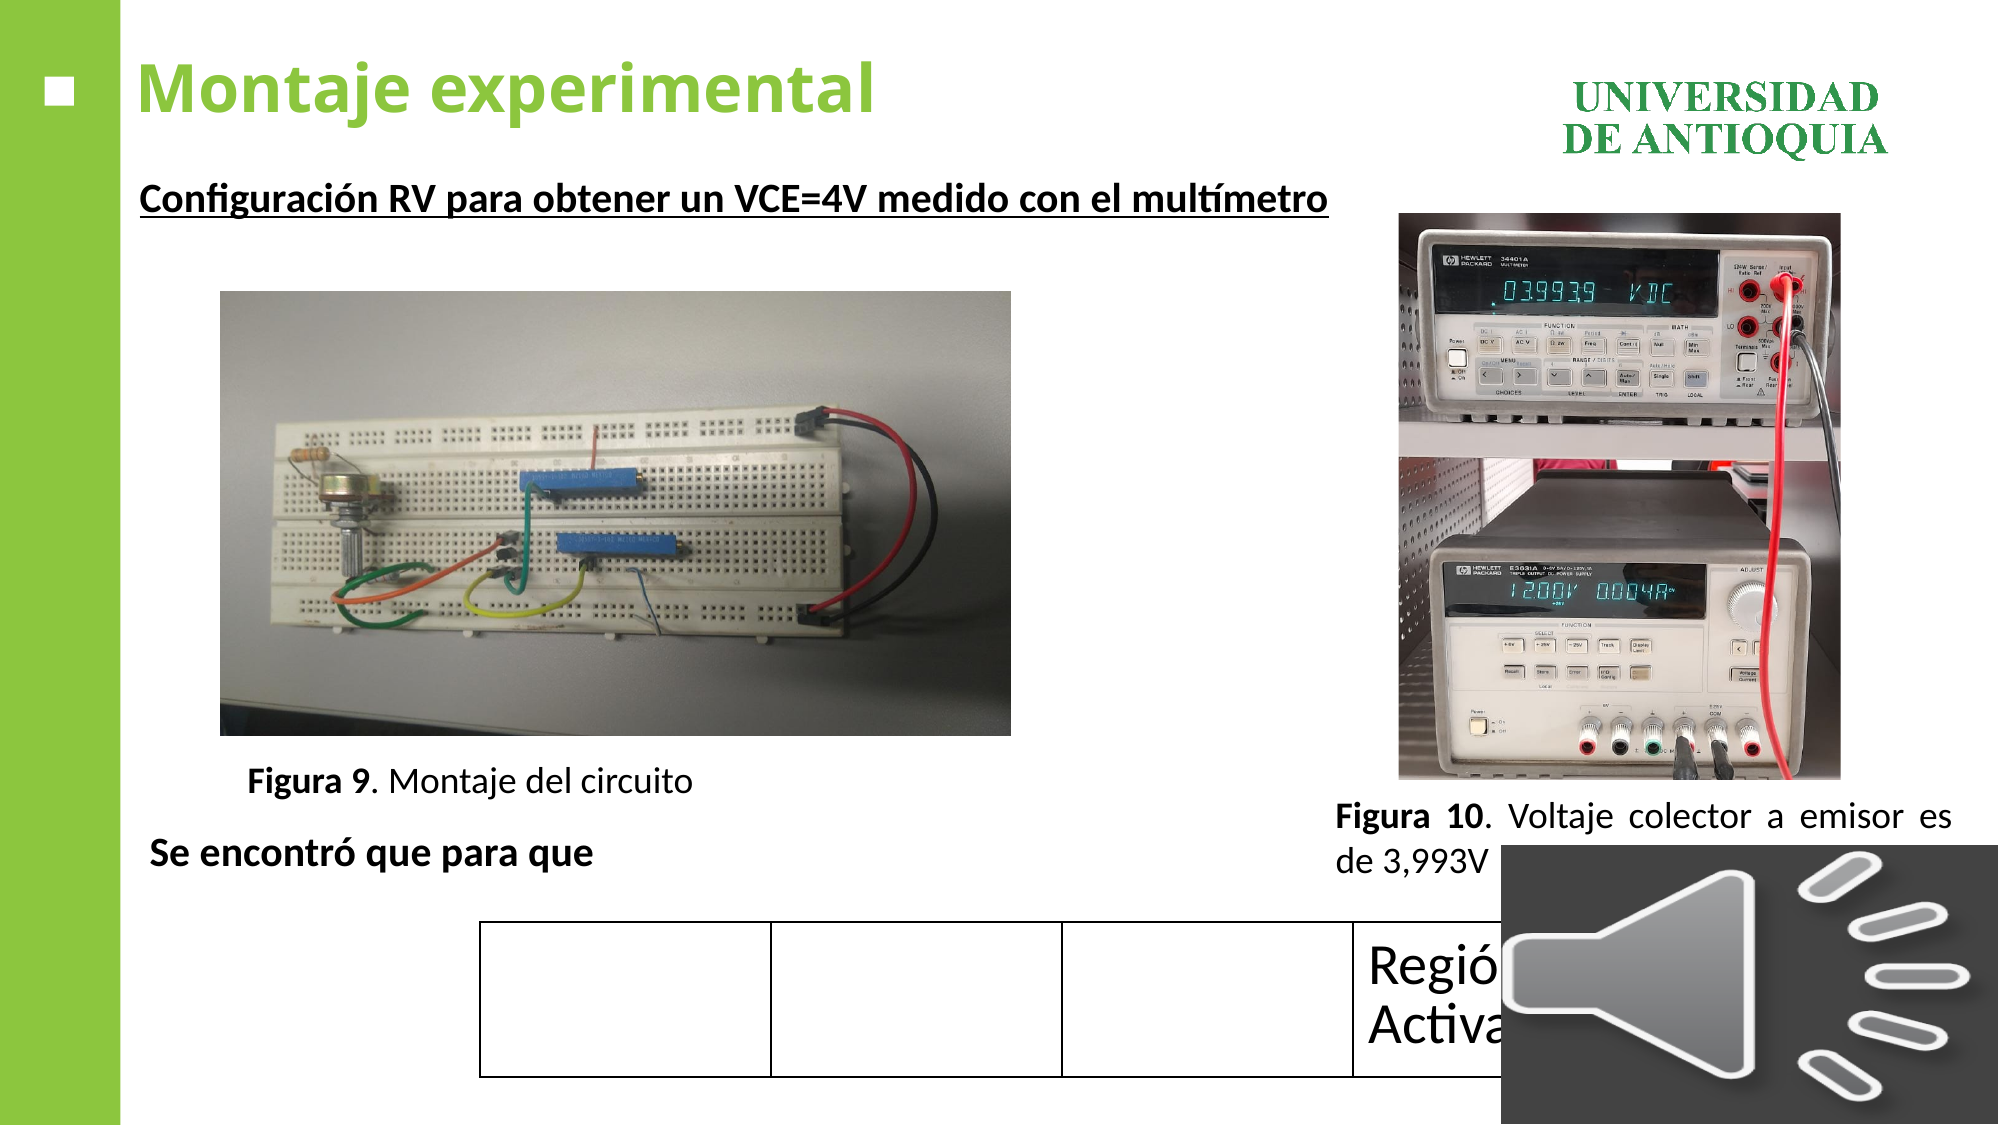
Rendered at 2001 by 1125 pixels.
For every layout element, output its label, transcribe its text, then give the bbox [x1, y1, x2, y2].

text_box Figura 9. Montaje del circuito [232, 749, 880, 809]
picture [1398, 213, 1841, 780]
title Montaje experimental [120, 21, 1396, 162]
text_box Figura 10. Voltaje colector a emisor es de 3,993V [1320, 783, 1968, 889]
text_box [0, 0, 121, 1125]
text_box Configuración RV para obtener un VCE=4V medido con el multímetro [124, 163, 1345, 229]
picture [220, 291, 1011, 736]
picture [1500, 843, 2000, 1125]
text_box [44, 76, 75, 107]
picture [1539, 59, 1911, 176]
